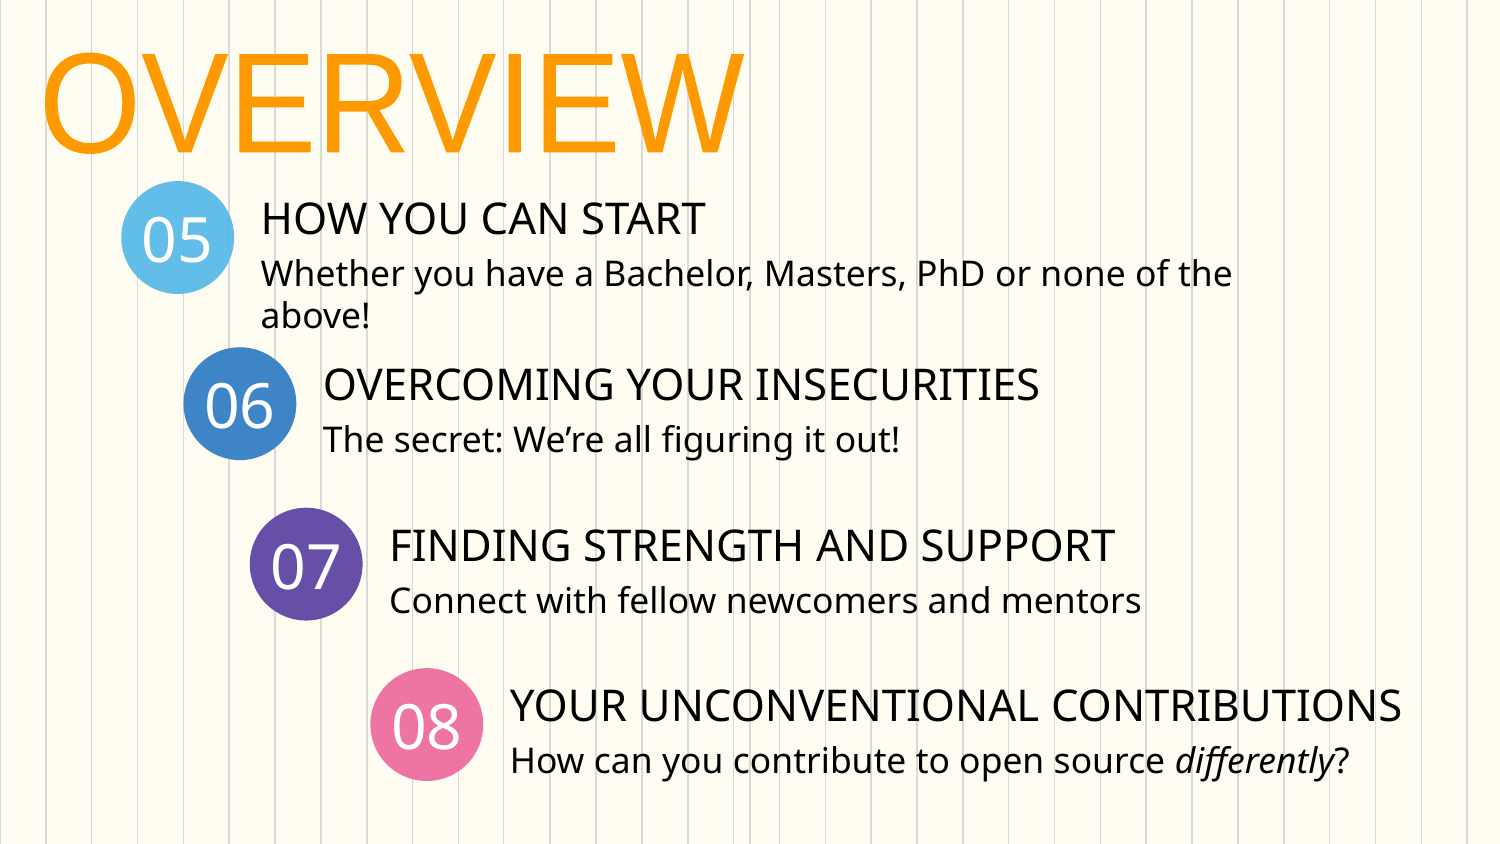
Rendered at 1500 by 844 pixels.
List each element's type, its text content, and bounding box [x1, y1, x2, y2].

text_box Whether you have a Bachelor, Masters, PhD or none of the above! [245, 235, 1365, 291]
text_box [389, 767, 465, 782]
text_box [241, 501, 1388, 618]
text_box 08 [362, 682, 491, 767]
text_box YOUR UNCONVENTIONAL CONTRIBUTIONS [494, 662, 1500, 747]
text_box How can you contribute to open source differently? [494, 747, 1500, 778]
text_box 05 [113, 195, 242, 280]
text_box [140, 280, 215, 294]
text_box HOW YOU CAN START [245, 175, 1094, 235]
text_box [175, 341, 1350, 457]
text_box [389, 668, 464, 682]
text_box [140, 181, 215, 195]
